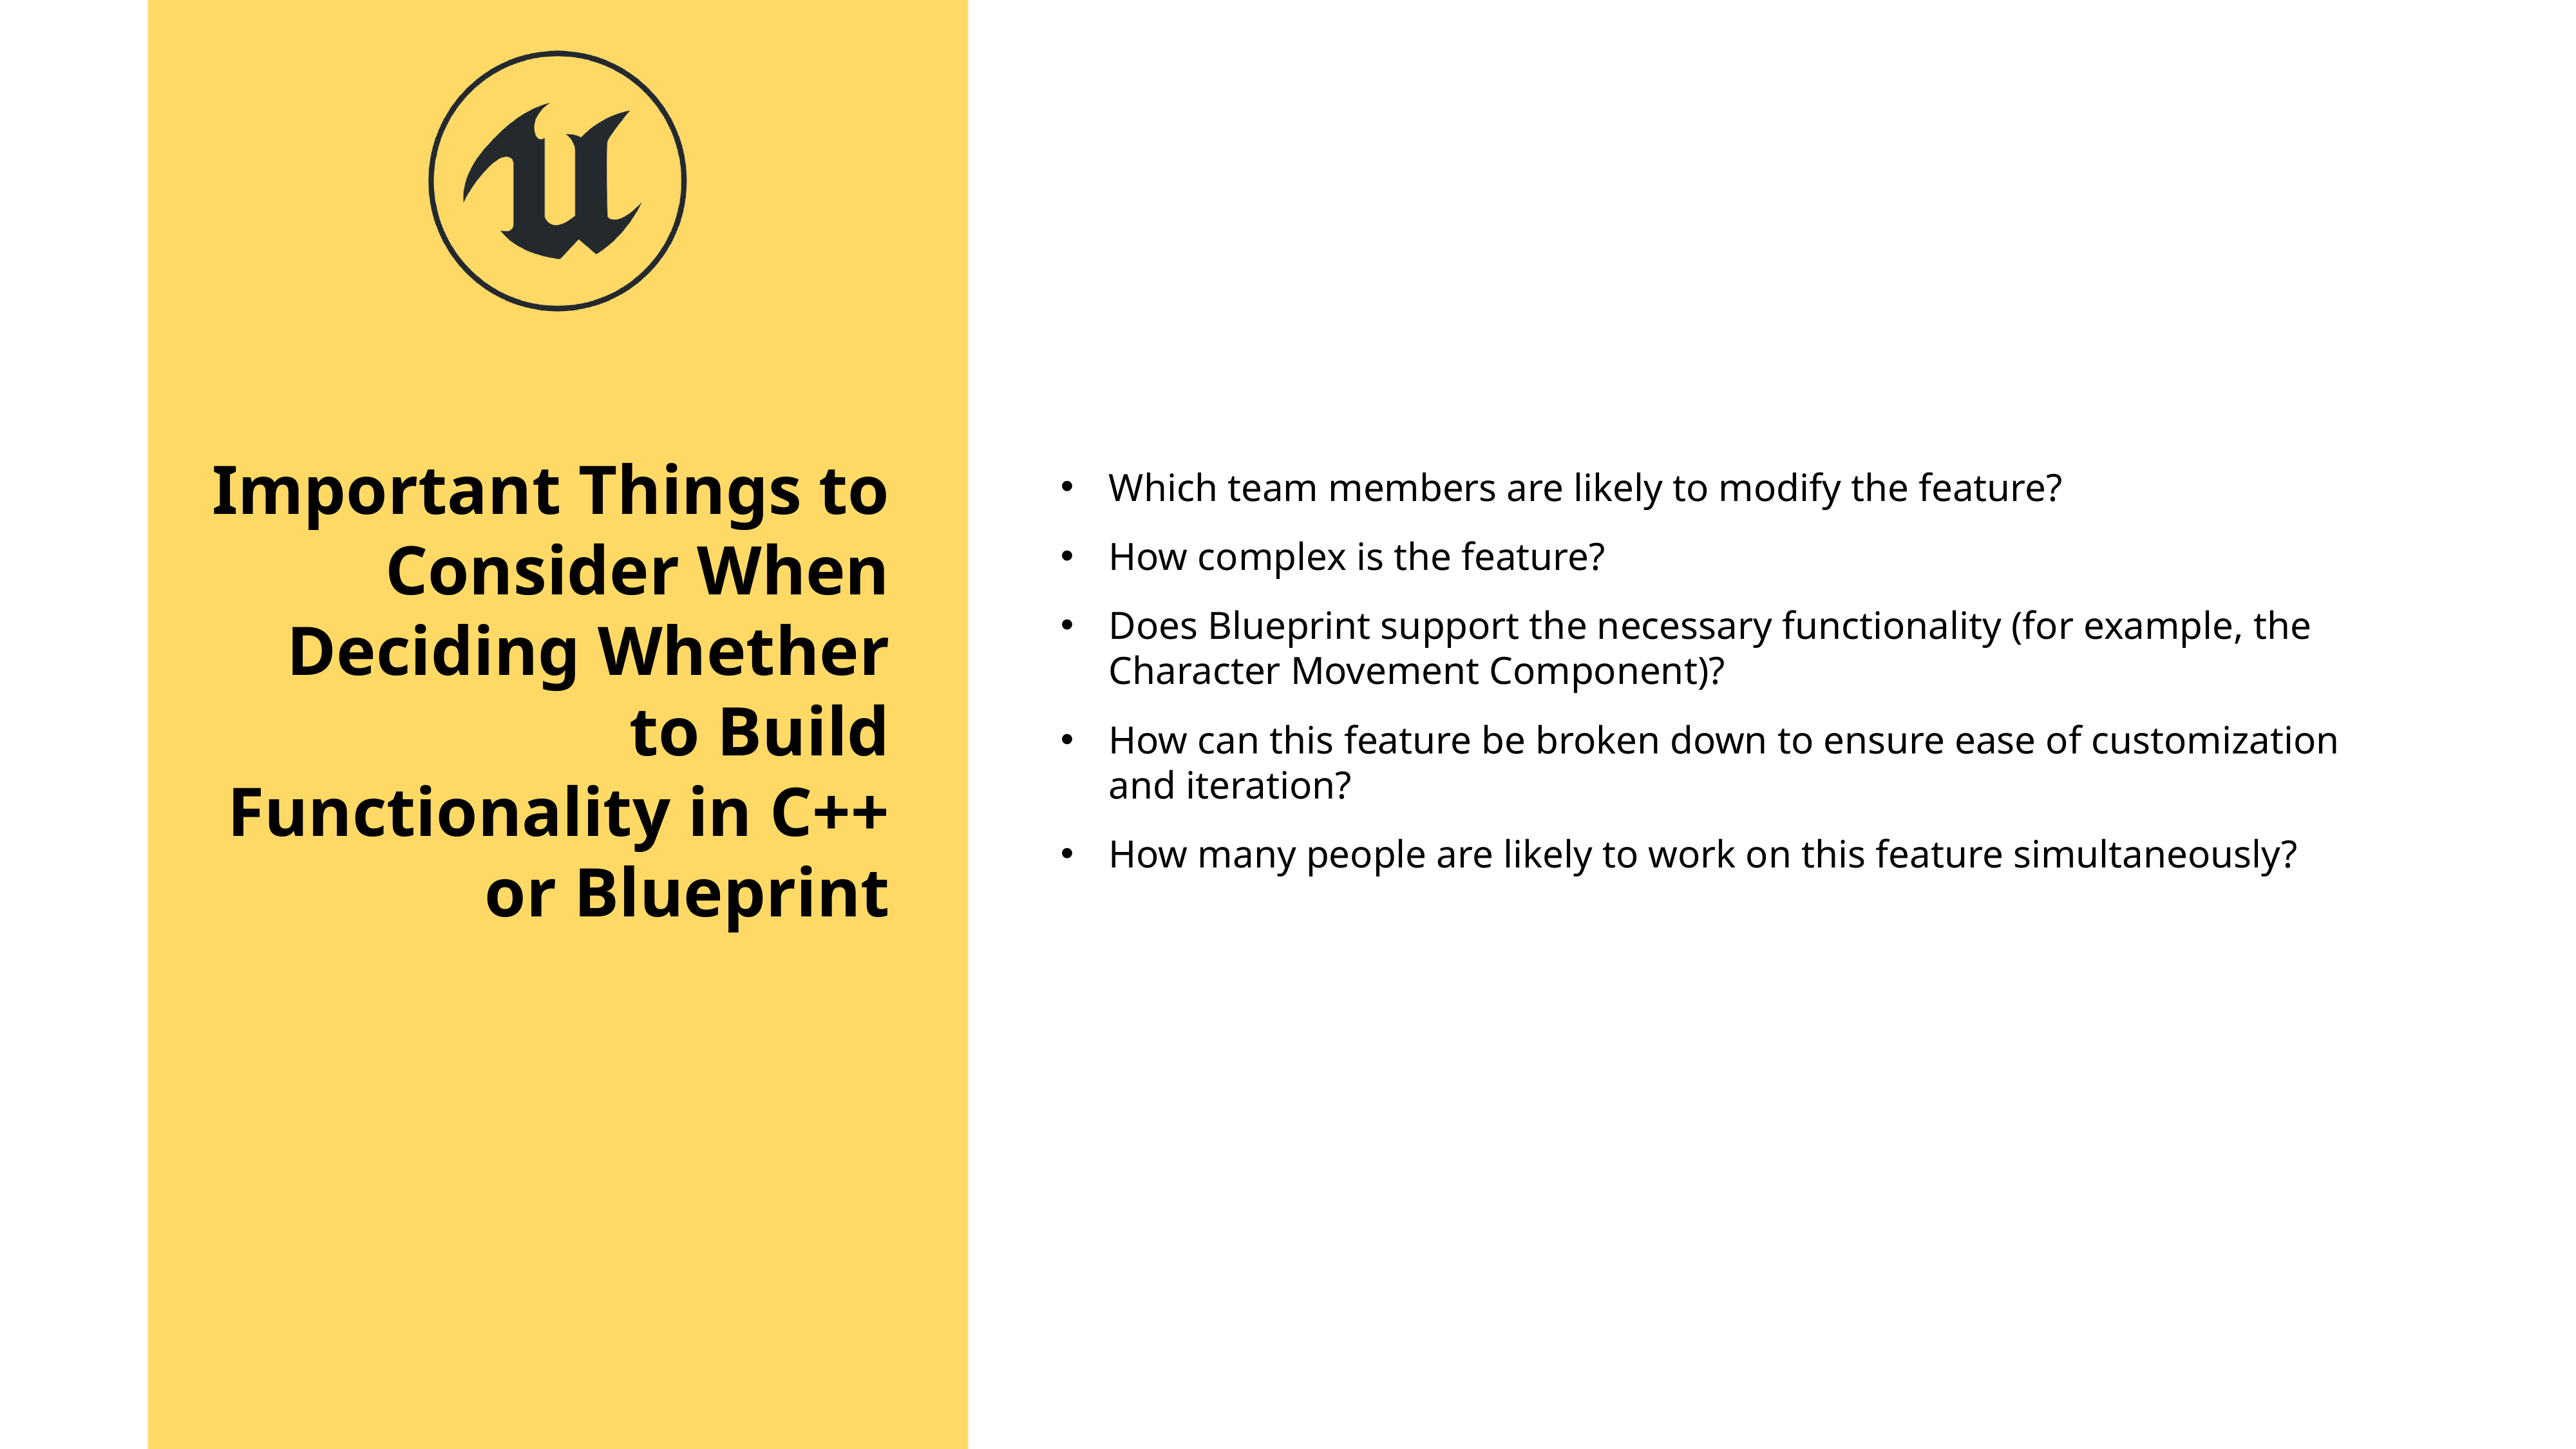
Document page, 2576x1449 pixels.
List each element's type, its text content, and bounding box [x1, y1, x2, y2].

text_box Important Things to Consider When Deciding Whether to Build Functionality in C++ or Blueprint [201, 442, 896, 936]
picture [419, 41, 697, 325]
text_box Which team members are likely to modify the feature? How complex is the feature? Does Blueprint support the necessary functionality (for example, the Character Movement Component)? How can this feature be broken down to ensure ease of customization and iteration? How many people are likely to work on this feature simultaneously? [1055, 458, 2397, 1061]
text_box [147, 0, 969, 1449]
